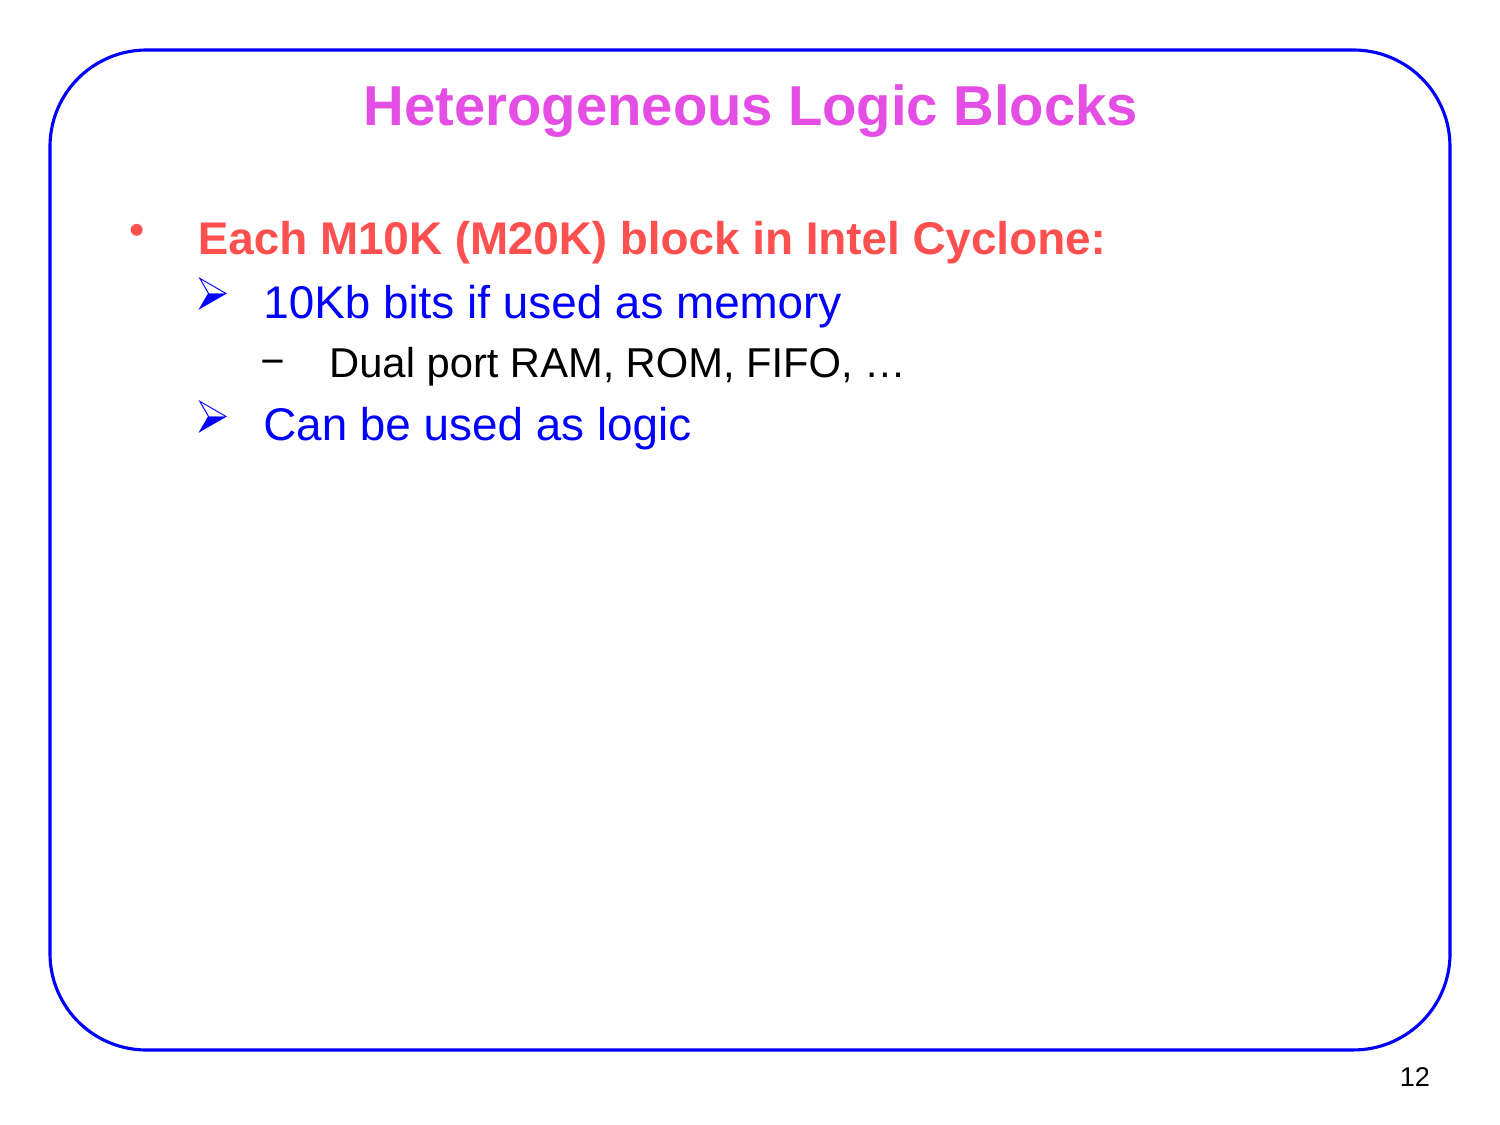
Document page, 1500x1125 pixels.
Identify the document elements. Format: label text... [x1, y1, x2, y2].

list Each M10K (M20K) block in Intel Cyclone: 10Kb bits if used as memory Dual port RAM, ROM, FIFO, … Can be used as logic [112, 200, 1388, 457]
slide_number 12 [1351, 1047, 1444, 1104]
title Heterogeneous Logic Blocks [113, 66, 1389, 140]
